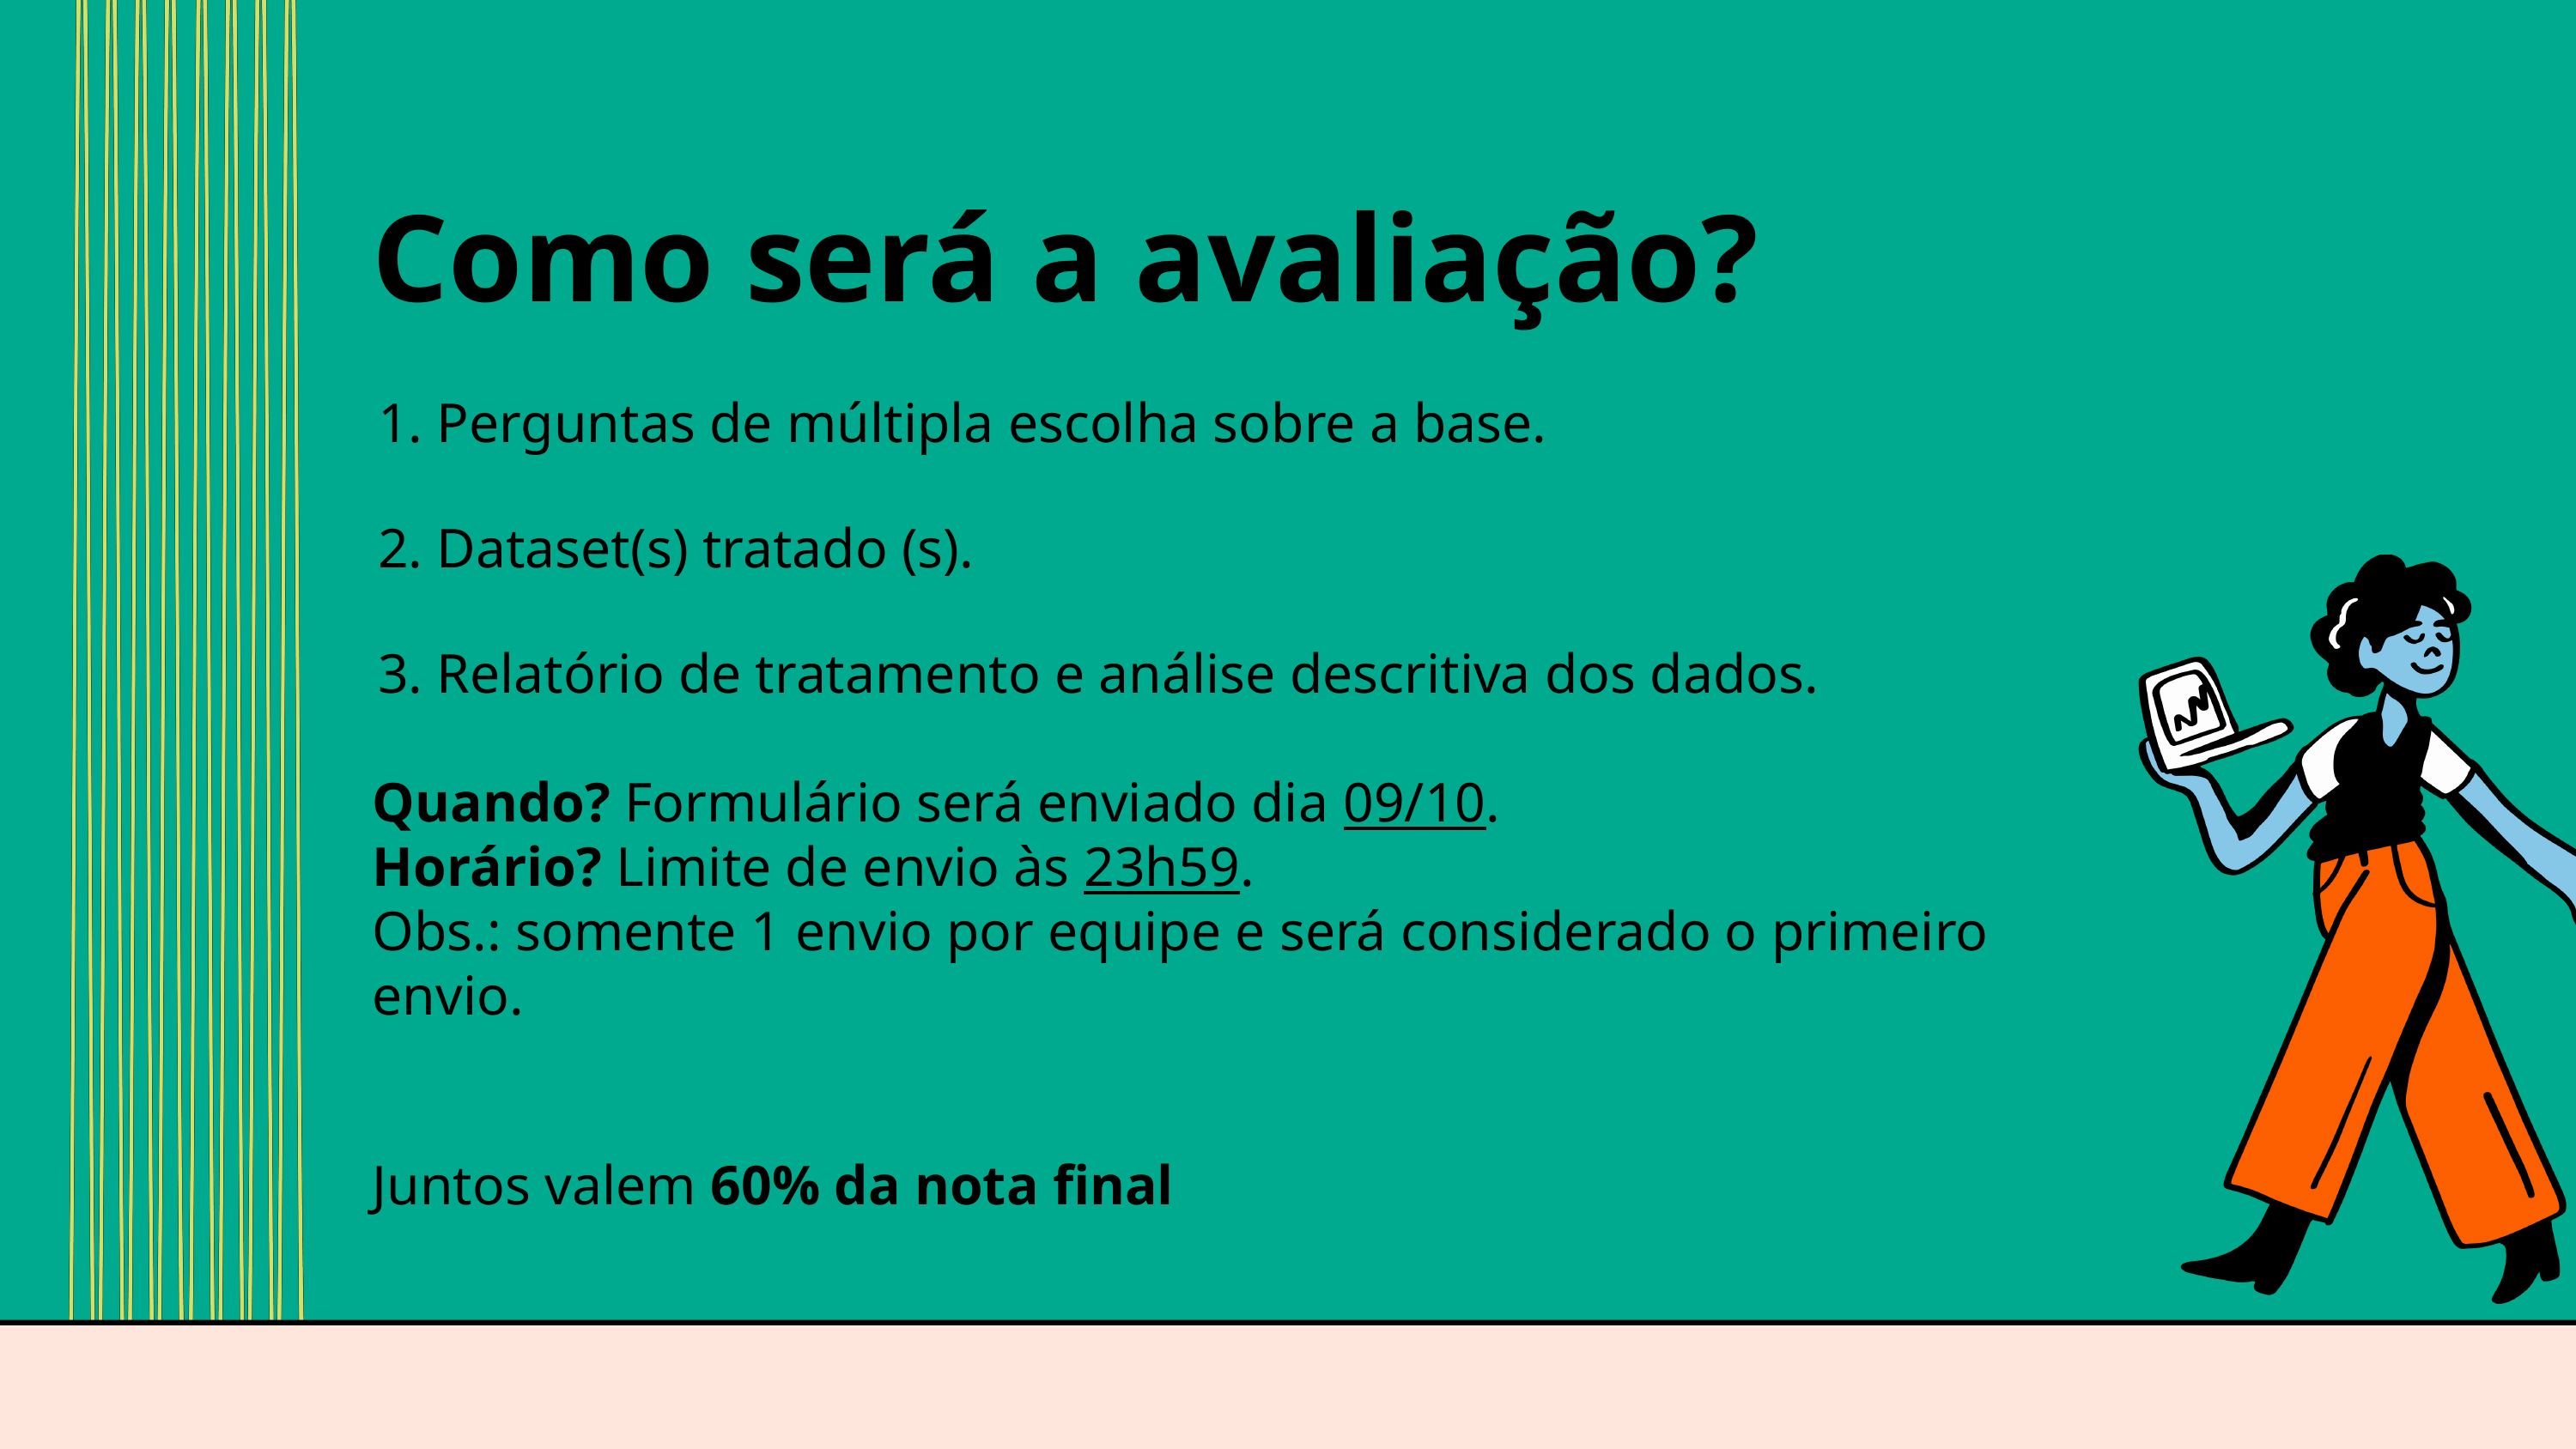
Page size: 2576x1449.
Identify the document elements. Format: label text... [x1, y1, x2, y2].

text_box Como será a avaliação? [372, 127, 2405, 326]
text_box [2138, 555, 2576, 1304]
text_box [0, 1319, 2576, 1449]
text_box Perguntas de múltipla escolha sobre a base. Dataset(s) tratado (s). Relatório de tratamento e análise descritiva dos dados. Quando? Formulário será enviado dia 09/10. Horário? Limite de envio às 23h59. Obs.: somente 1 envio por equipe e será considerado o primeiro envio. Juntos valem 60% da nota final [372, 328, 2139, 1216]
text_box [67, 0, 307, 1319]
